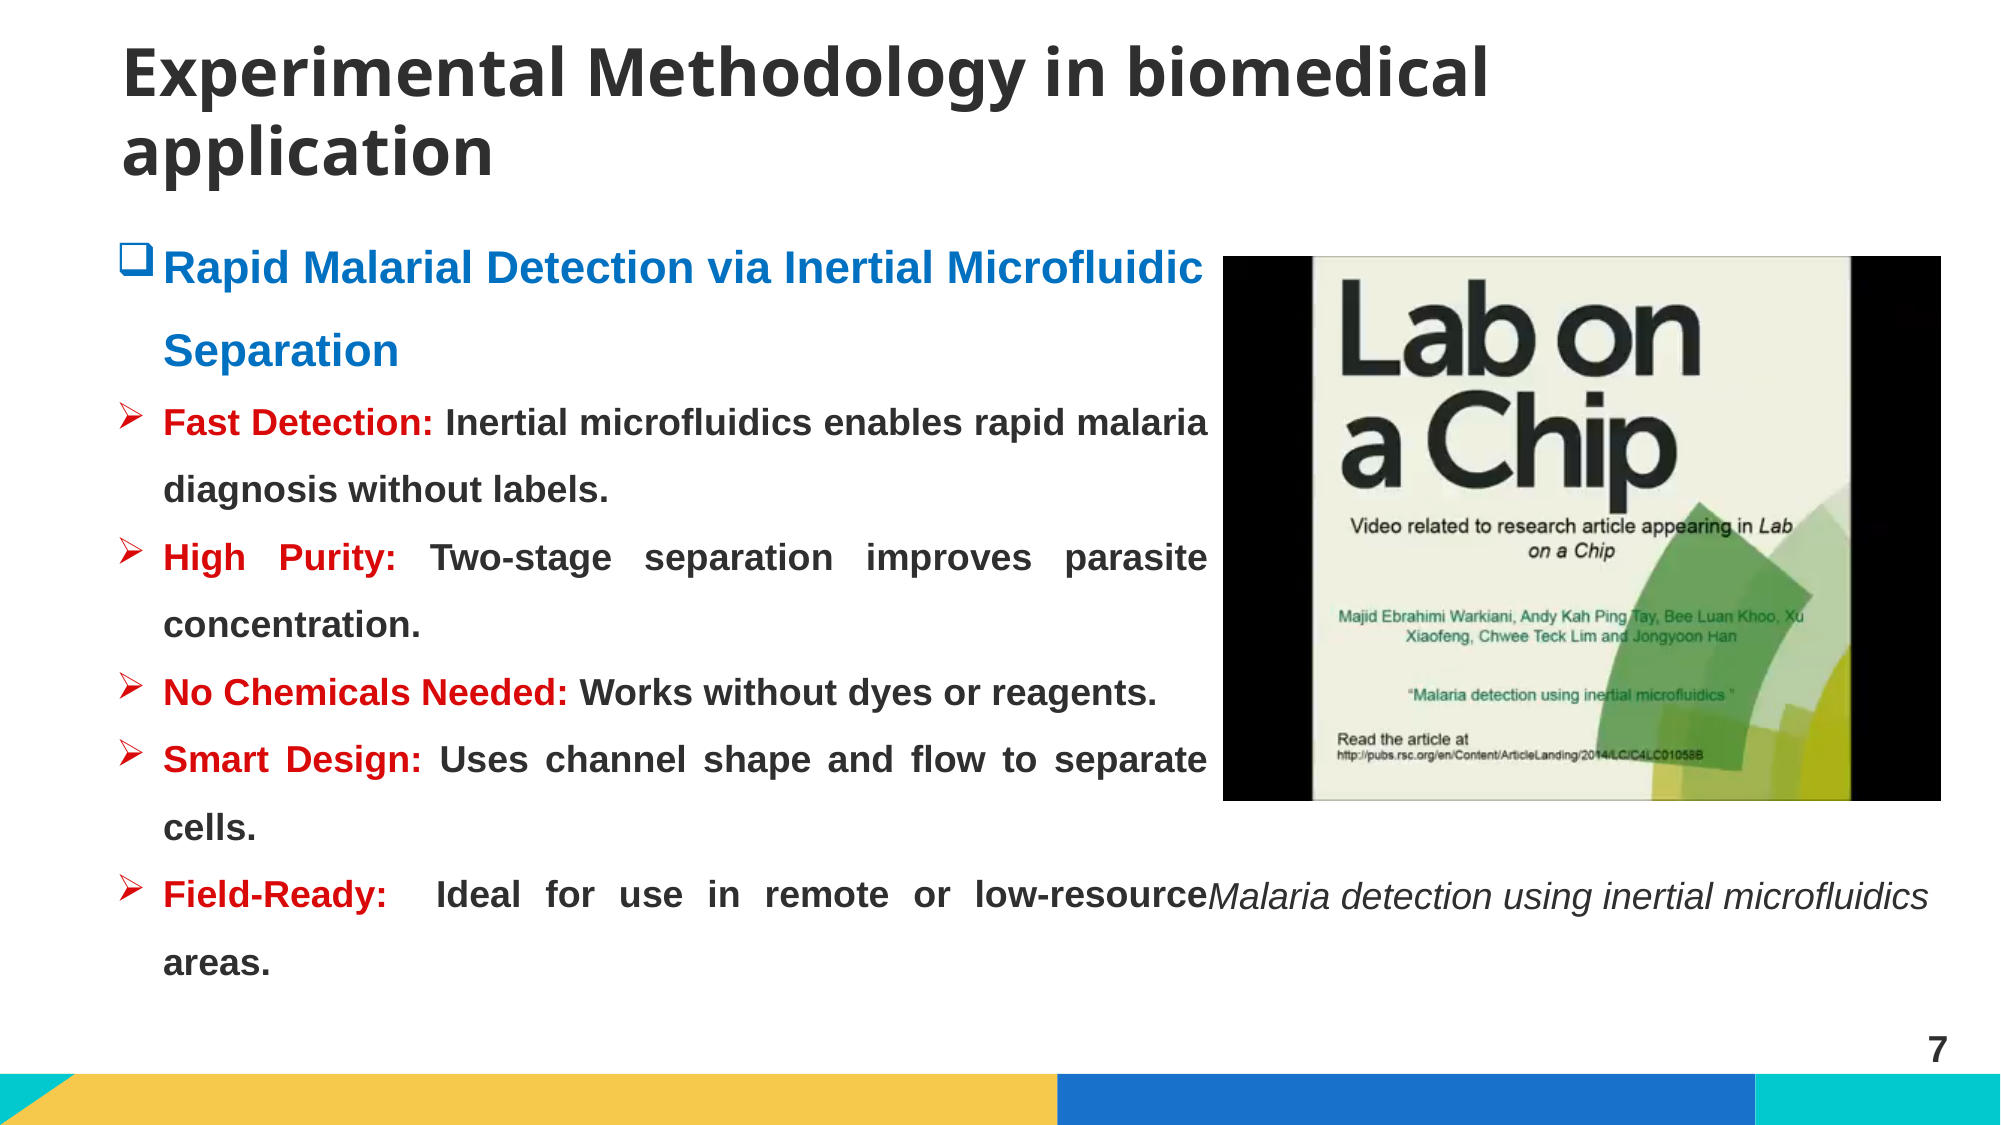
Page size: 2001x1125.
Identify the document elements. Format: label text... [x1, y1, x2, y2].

text_box Rapid Malarial Detection via Inertial Microfluidic Separation Fast Detection: Inertial microfluidics enables rapid malaria diagnosis without labels. High Purity: Two-stage separation improves parasite concentration. No Chemicals Needed: Works without dyes or reagents. Smart Design: Uses channel shape and flow to separate cells. Field-Ready: Ideal for use in remote or low-resource areas. [101, 203, 1223, 991]
text_box Malaria detection using inertial microfluidics [1193, 865, 1964, 925]
title Experimental Methodology in biomedical application [121, 36, 1879, 182]
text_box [1223, 255, 1942, 802]
text_box 7 [1912, 1017, 1964, 1078]
